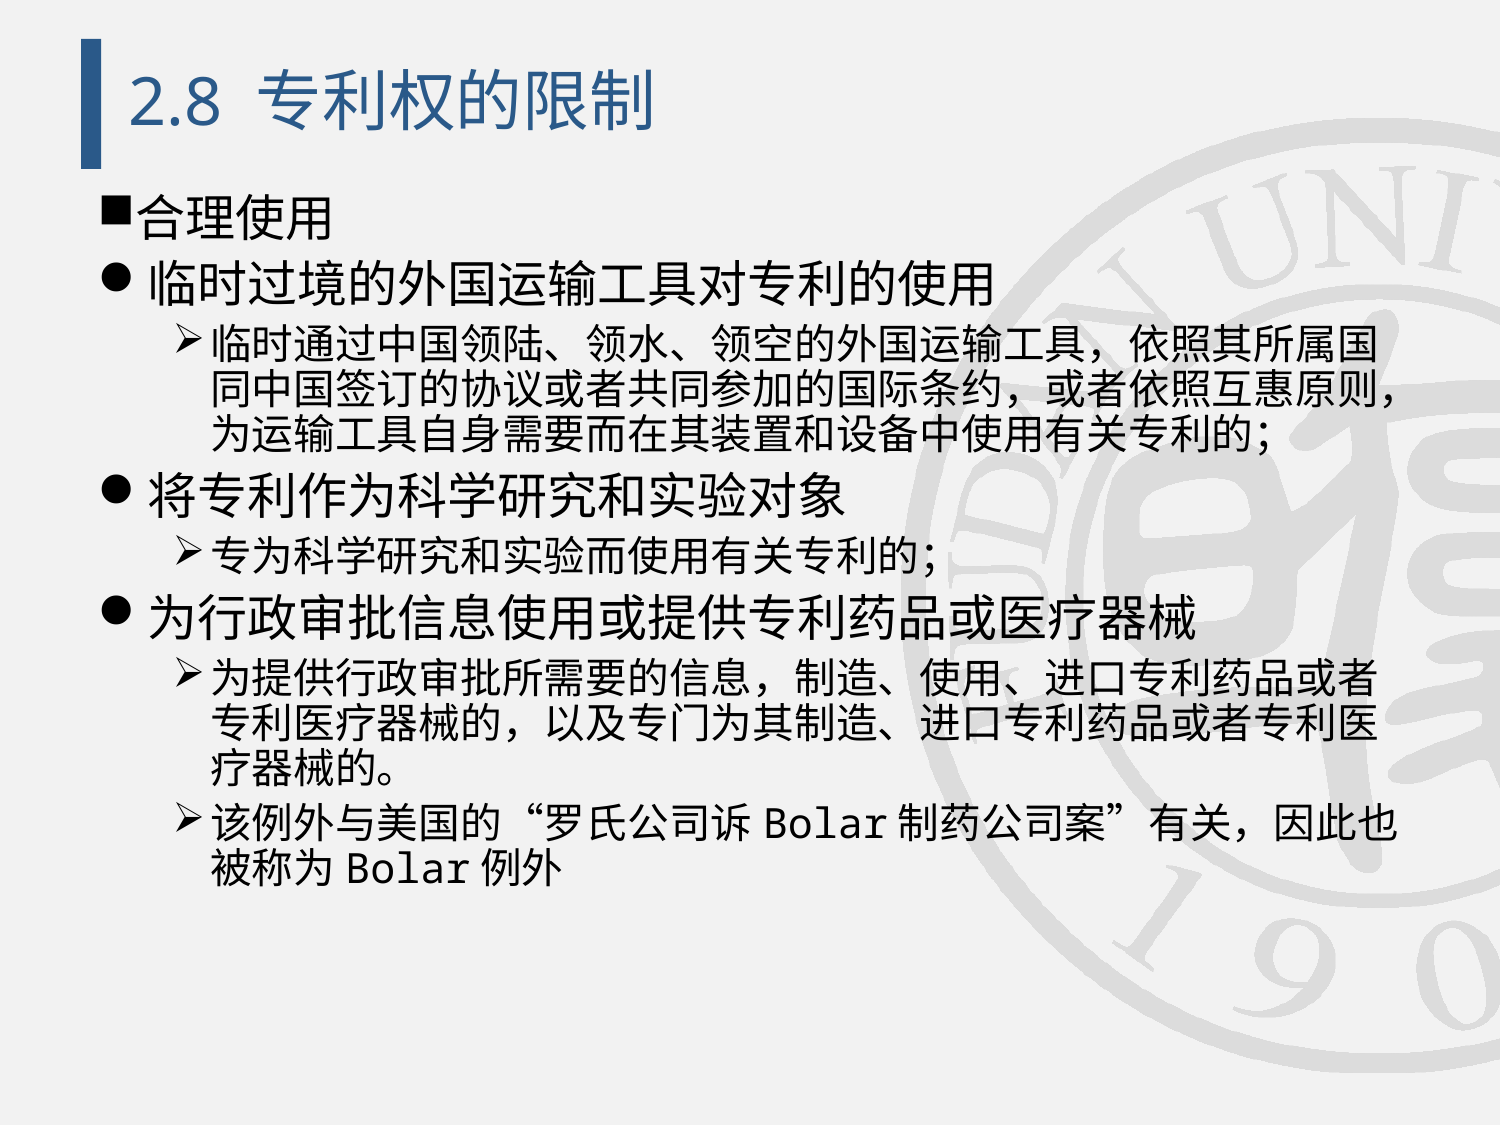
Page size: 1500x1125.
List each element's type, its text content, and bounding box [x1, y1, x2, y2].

title 2.8 专利权的限制 [113, 49, 1387, 159]
list 合理使用 临时过境的外国运输工具对专利的使用 临时通过中国领陆、领水、领空的外国运输工具，依照其所属国同中国签订的协议或者共同参加的国际条约，或者依照互惠原则，为运输工具自身需要而在其装置和设备中使用有关专利的； 将专利作为科学研究和实验对象 专为科学研究和实验而使用有关专利的； 为行政审批信息使用或提供专利药品或医疗器械 为提供行政审批所需要的信息，制造、使用、进口专利药品或者专利医疗器械的，以及专门为其制造、进口专利药品或者专利医疗器械的。 该例外与美国的“罗氏公司诉Bolar制药公司案”有关，因此也被称为Bolar例外 [82, 185, 1431, 1014]
